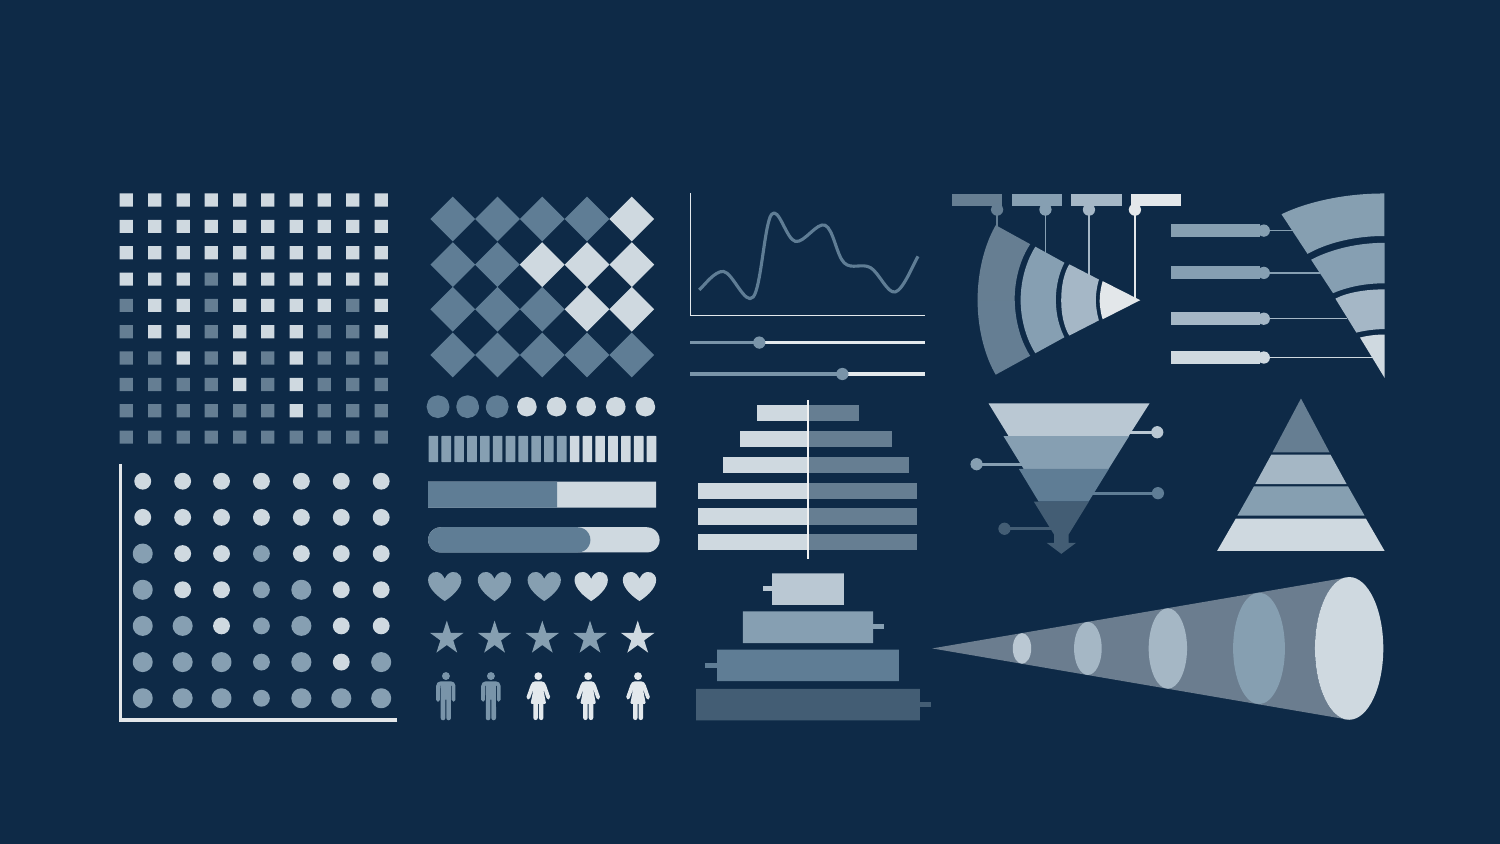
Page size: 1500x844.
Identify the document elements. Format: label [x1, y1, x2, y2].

text_box [428, 435, 657, 463]
text_box [1216, 398, 1385, 552]
text_box [435, 671, 651, 721]
text_box [428, 571, 657, 602]
text_box [430, 196, 655, 378]
text_box [690, 192, 926, 317]
text_box [429, 620, 655, 653]
text_box [689, 342, 926, 375]
text_box [932, 576, 1384, 721]
text_box [119, 463, 398, 721]
text_box [427, 481, 657, 508]
text_box [119, 193, 389, 445]
text_box [698, 399, 918, 560]
text_box [427, 526, 660, 553]
text_box [1182, 193, 1385, 379]
text_box [976, 403, 1159, 555]
text_box [951, 194, 1182, 375]
text_box [695, 572, 932, 721]
text_box [427, 396, 656, 417]
